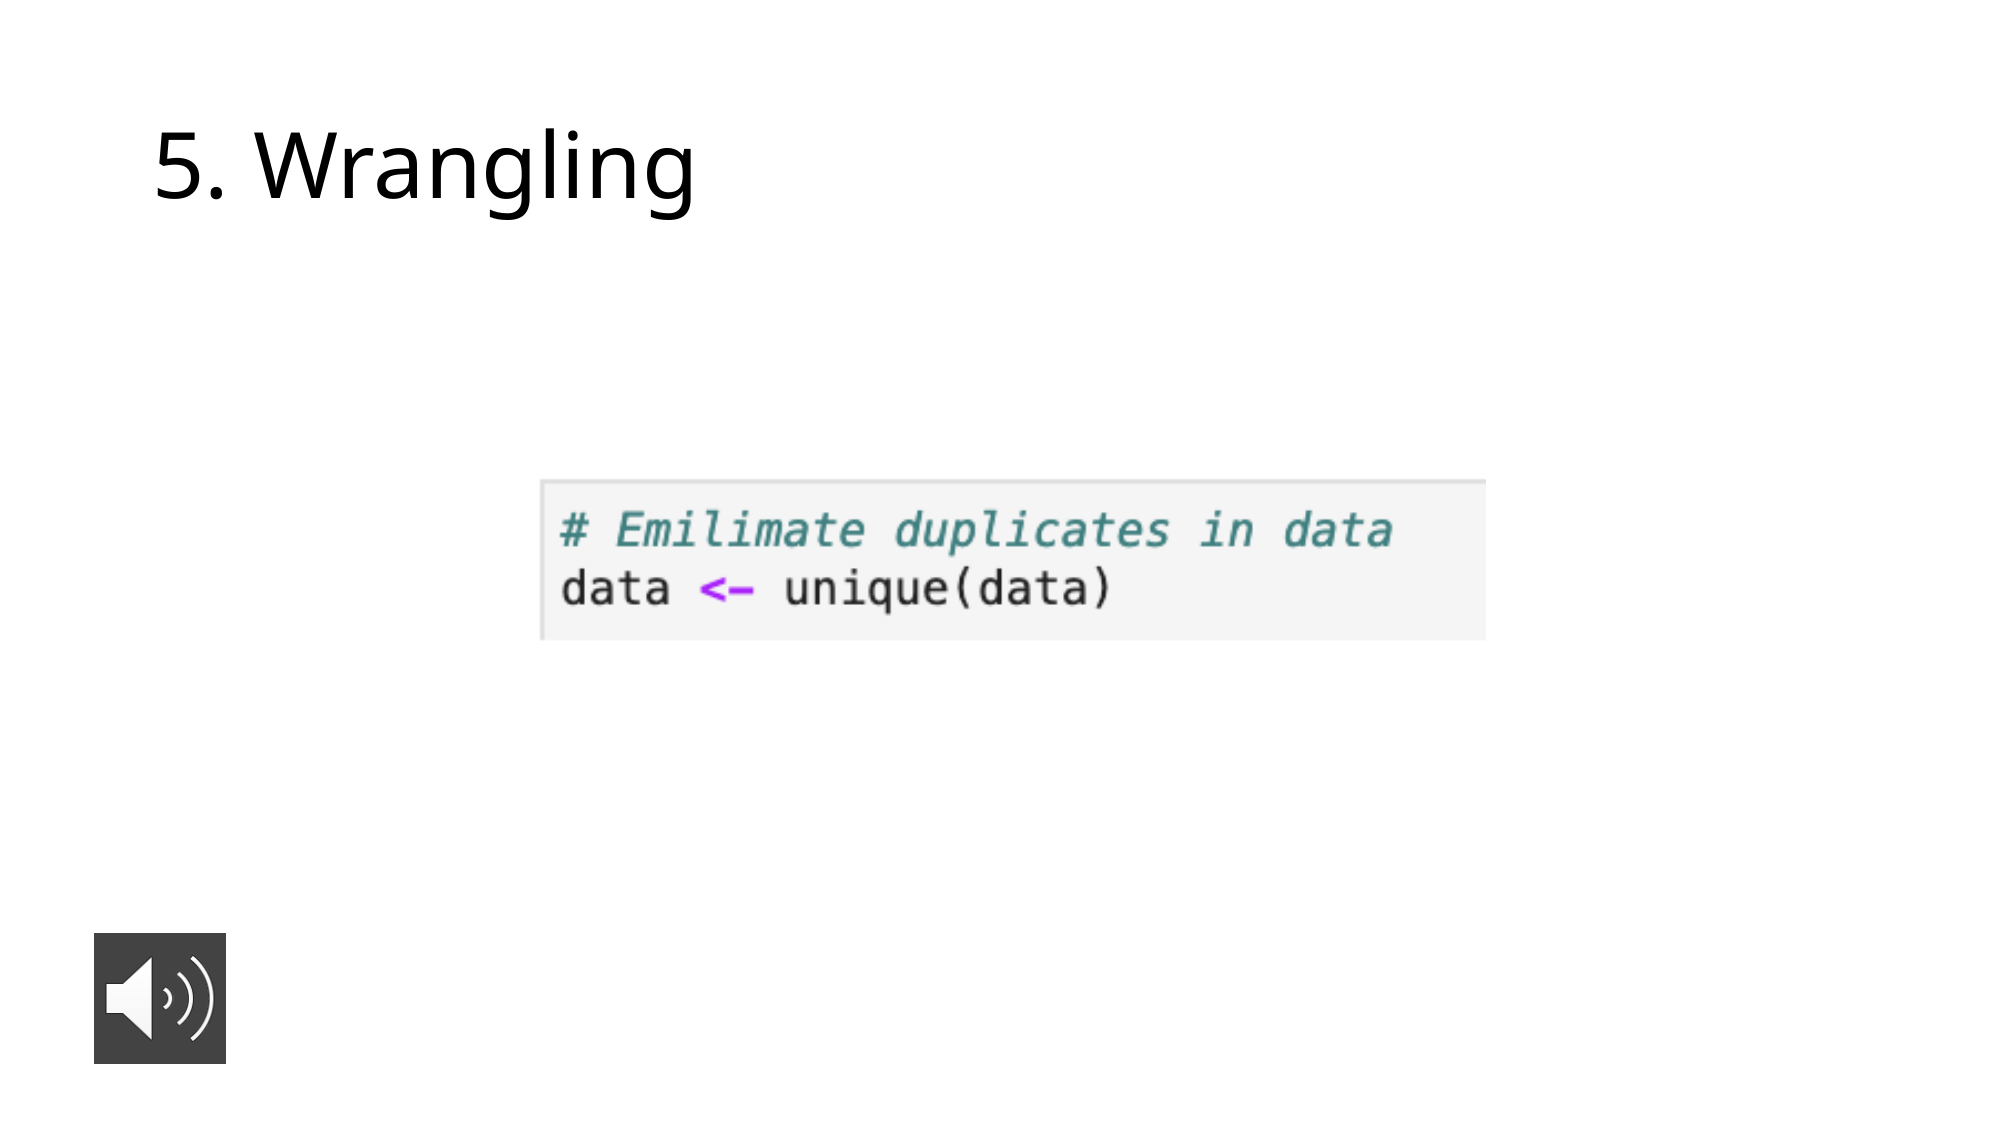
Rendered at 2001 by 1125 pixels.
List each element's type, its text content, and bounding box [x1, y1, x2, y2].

title 5. Wrangling [137, 59, 1863, 278]
picture [514, 453, 1486, 672]
picture [93, 931, 227, 1066]
